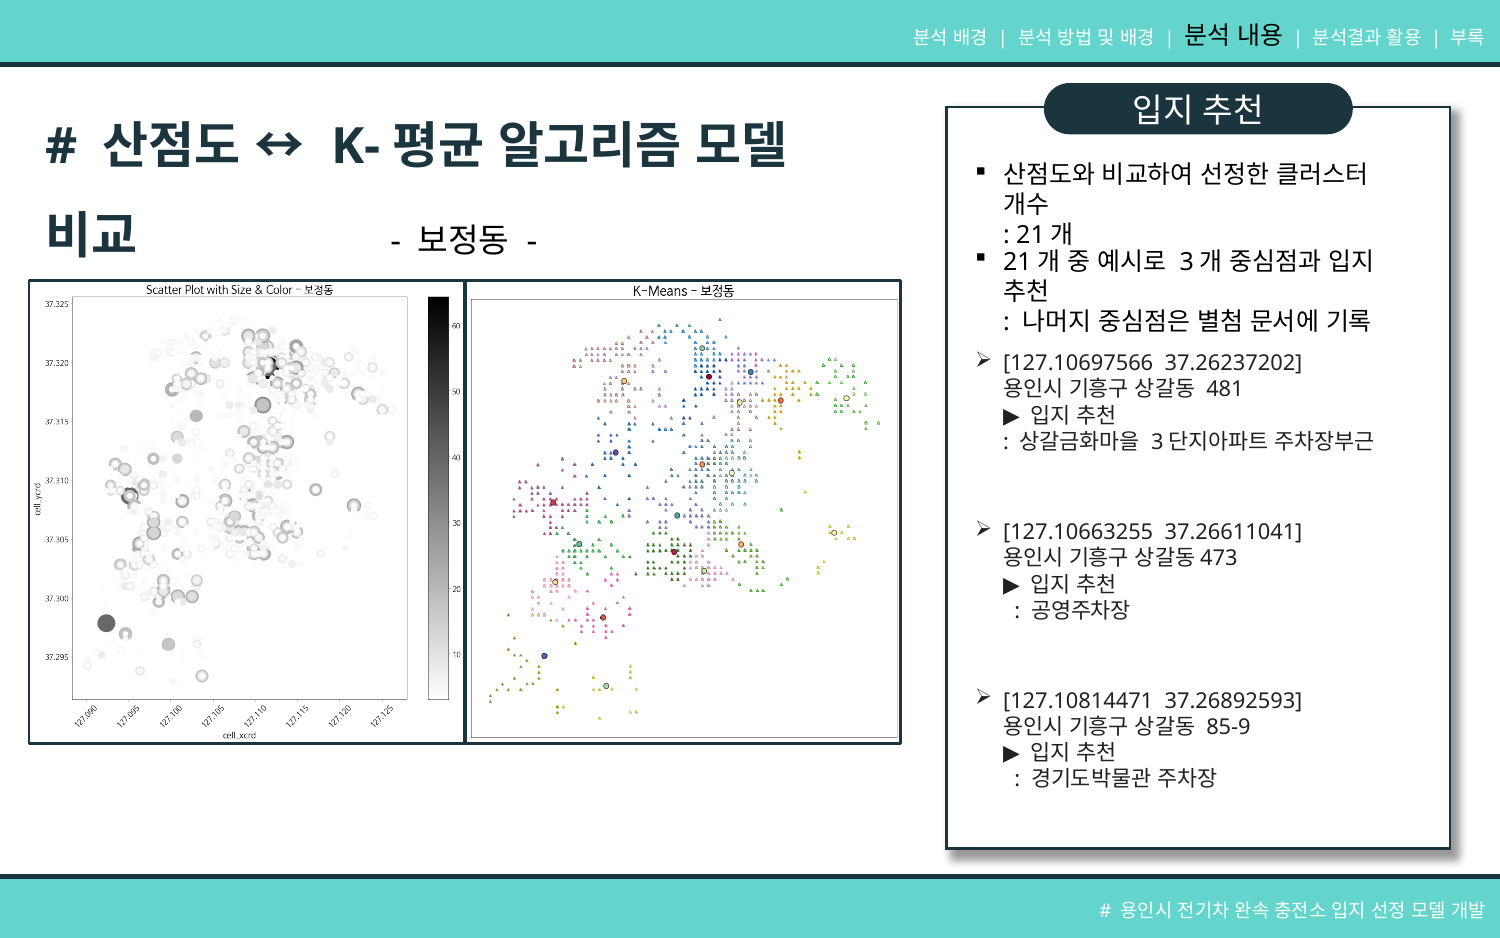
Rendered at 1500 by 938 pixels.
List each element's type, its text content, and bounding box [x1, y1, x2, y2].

text_box 21개 중 예시로 3개 중심점과 입지 추천 : 나머지 중심점은 별첨 문서에 기록 [960, 238, 1437, 341]
text_box ▶ 월요일 / 일요일 앱 사용자 수 급락 [946, 106, 1451, 850]
text_box [127.10697566 37.26237202] 용인시 기흥구 상갈동 481 ▶ 입지 추천 : 상갈금화마을 3단지아파트 주차장부근 [960, 341, 1450, 462]
picture [30, 281, 464, 743]
text_box [0, 875, 1500, 938]
text_box [0, 0, 1500, 66]
picture [465, 281, 900, 743]
text_box 입지 추천 [1043, 83, 1353, 135]
text_box 산점도와 비교하여 선정한 클러스터 개수 : 21개 [960, 151, 1437, 238]
text_box 분석 배경 | 분석 방법 및 배경 | 분석 내용 | 분석결과 활용 | 부록 [872, 0, 1500, 57]
text_box # 용인시 전기차 완속 충전소 입지 선정 모델 개발 [1011, 879, 1500, 929]
text_box - 보정동 - [306, 212, 622, 267]
text_box [127.10663255 37.26611041] 용인시 기흥구 상갈동473 ▶ 입지 추천 : 공영주차장 [960, 510, 1450, 631]
text_box # 산점도 ↔ K-평균 알고리즘 모델 비교 [30, 76, 873, 272]
text_box [127.10814471 37.26892593] 용인시 기흥구 상갈동 85-9 ▶ 입지 추천 : 경기도박물관 주차장 [960, 679, 1450, 799]
